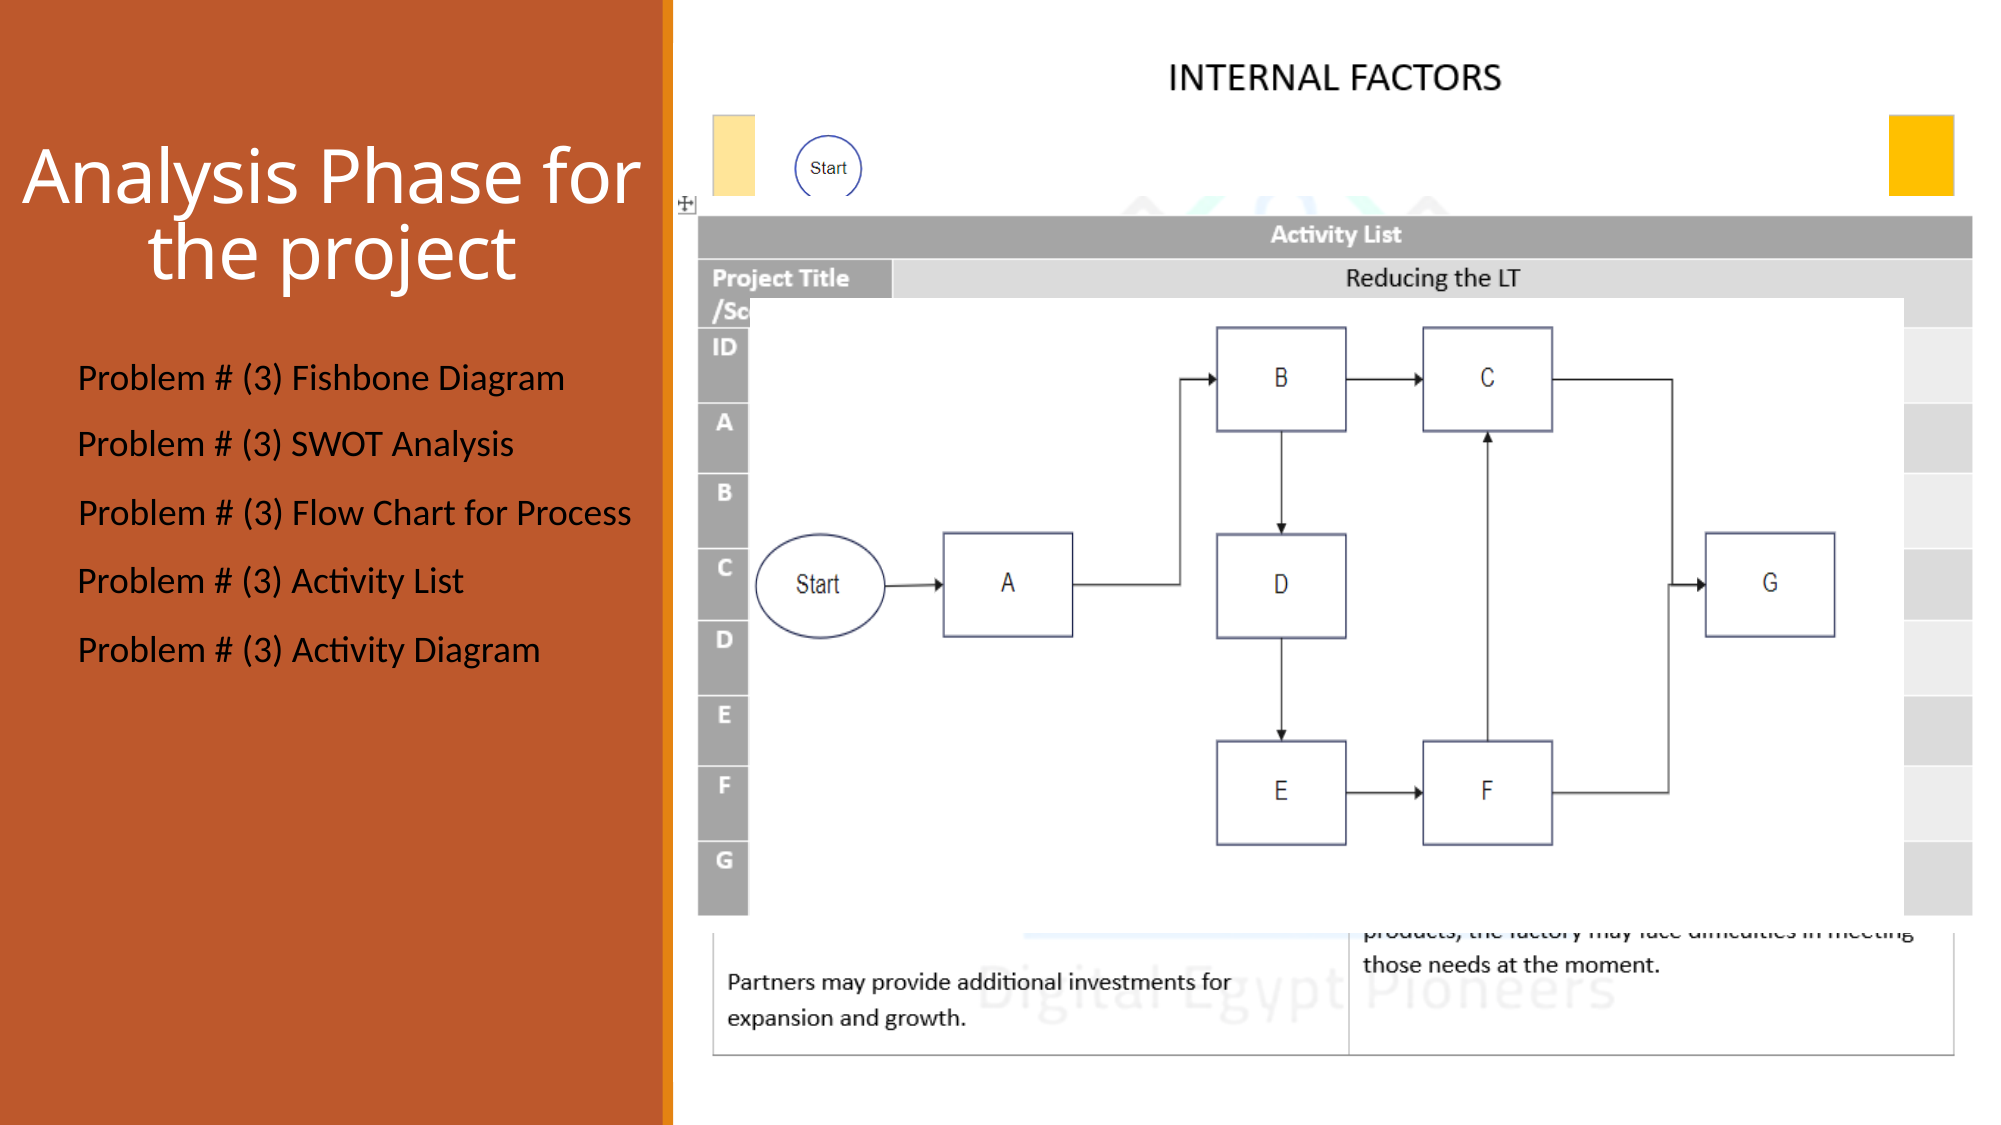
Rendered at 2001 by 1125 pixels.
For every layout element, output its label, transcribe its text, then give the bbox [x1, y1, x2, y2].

text_box Problem # (3) Activity List [62, 548, 480, 609]
picture [672, 42, 1999, 1083]
text_box Problem # (3) Activity Diagram [63, 617, 557, 678]
text_box Problem # (3) Flow Chart for Process [63, 480, 648, 541]
text_box Analysis Phase for the project [0, 134, 665, 303]
text_box Problem # (3) SWOT Analysis [62, 411, 530, 472]
text_box Problem # (3) Fishbone Diagram [63, 342, 582, 406]
